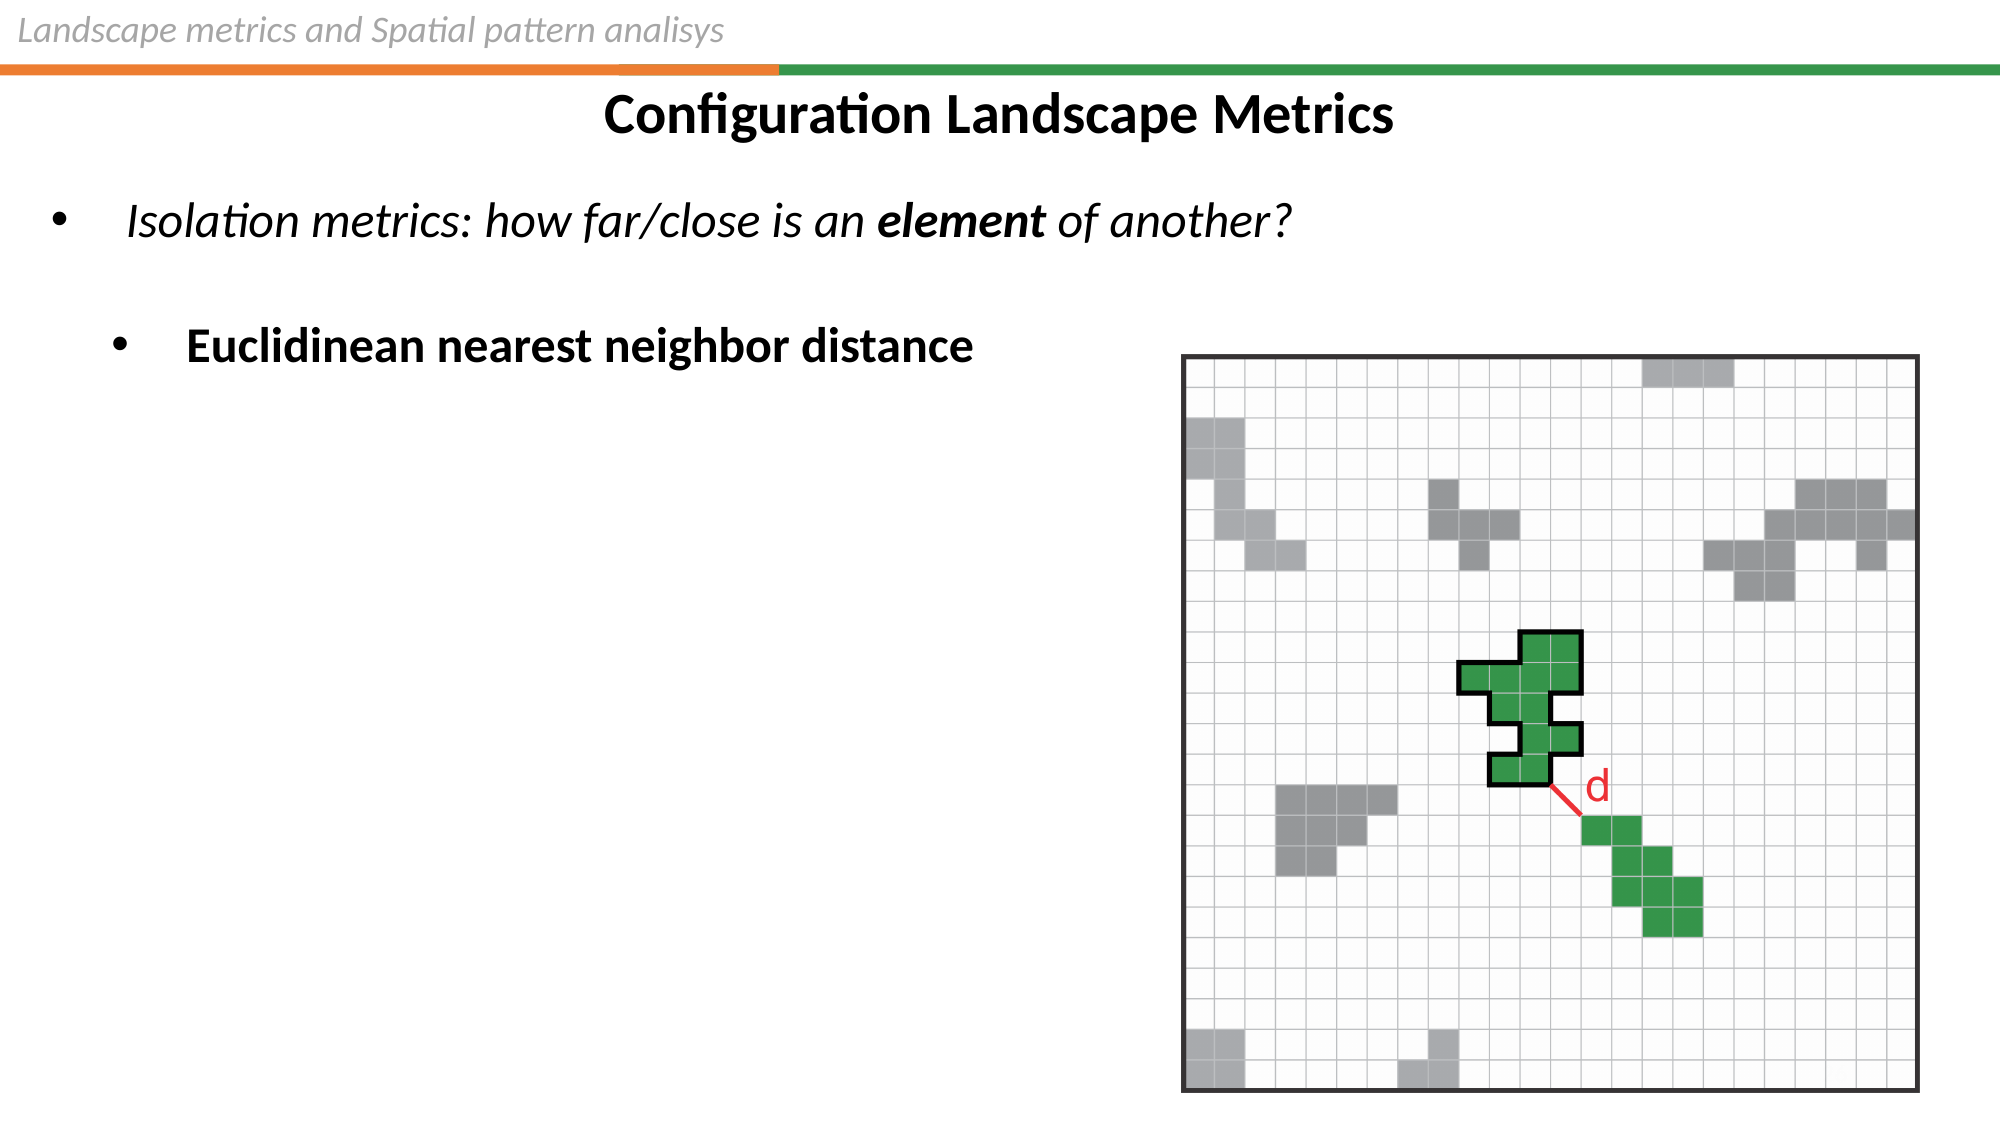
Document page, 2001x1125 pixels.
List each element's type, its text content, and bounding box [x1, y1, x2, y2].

text_box Isolation metrics: how far/close is an element of another? [36, 180, 1329, 256]
text_box Configuration Landscape Metrics [589, 76, 1410, 153]
picture [1181, 354, 1920, 1093]
text_box Landscape metrics and Spatial pattern analisys [2, 0, 740, 58]
text_box [780, 63, 2000, 76]
slide_number 26 [1412, 1093, 1863, 1103]
text_box [0, 63, 780, 76]
text_box Euclidinean nearest neighbor distance [96, 305, 1067, 381]
